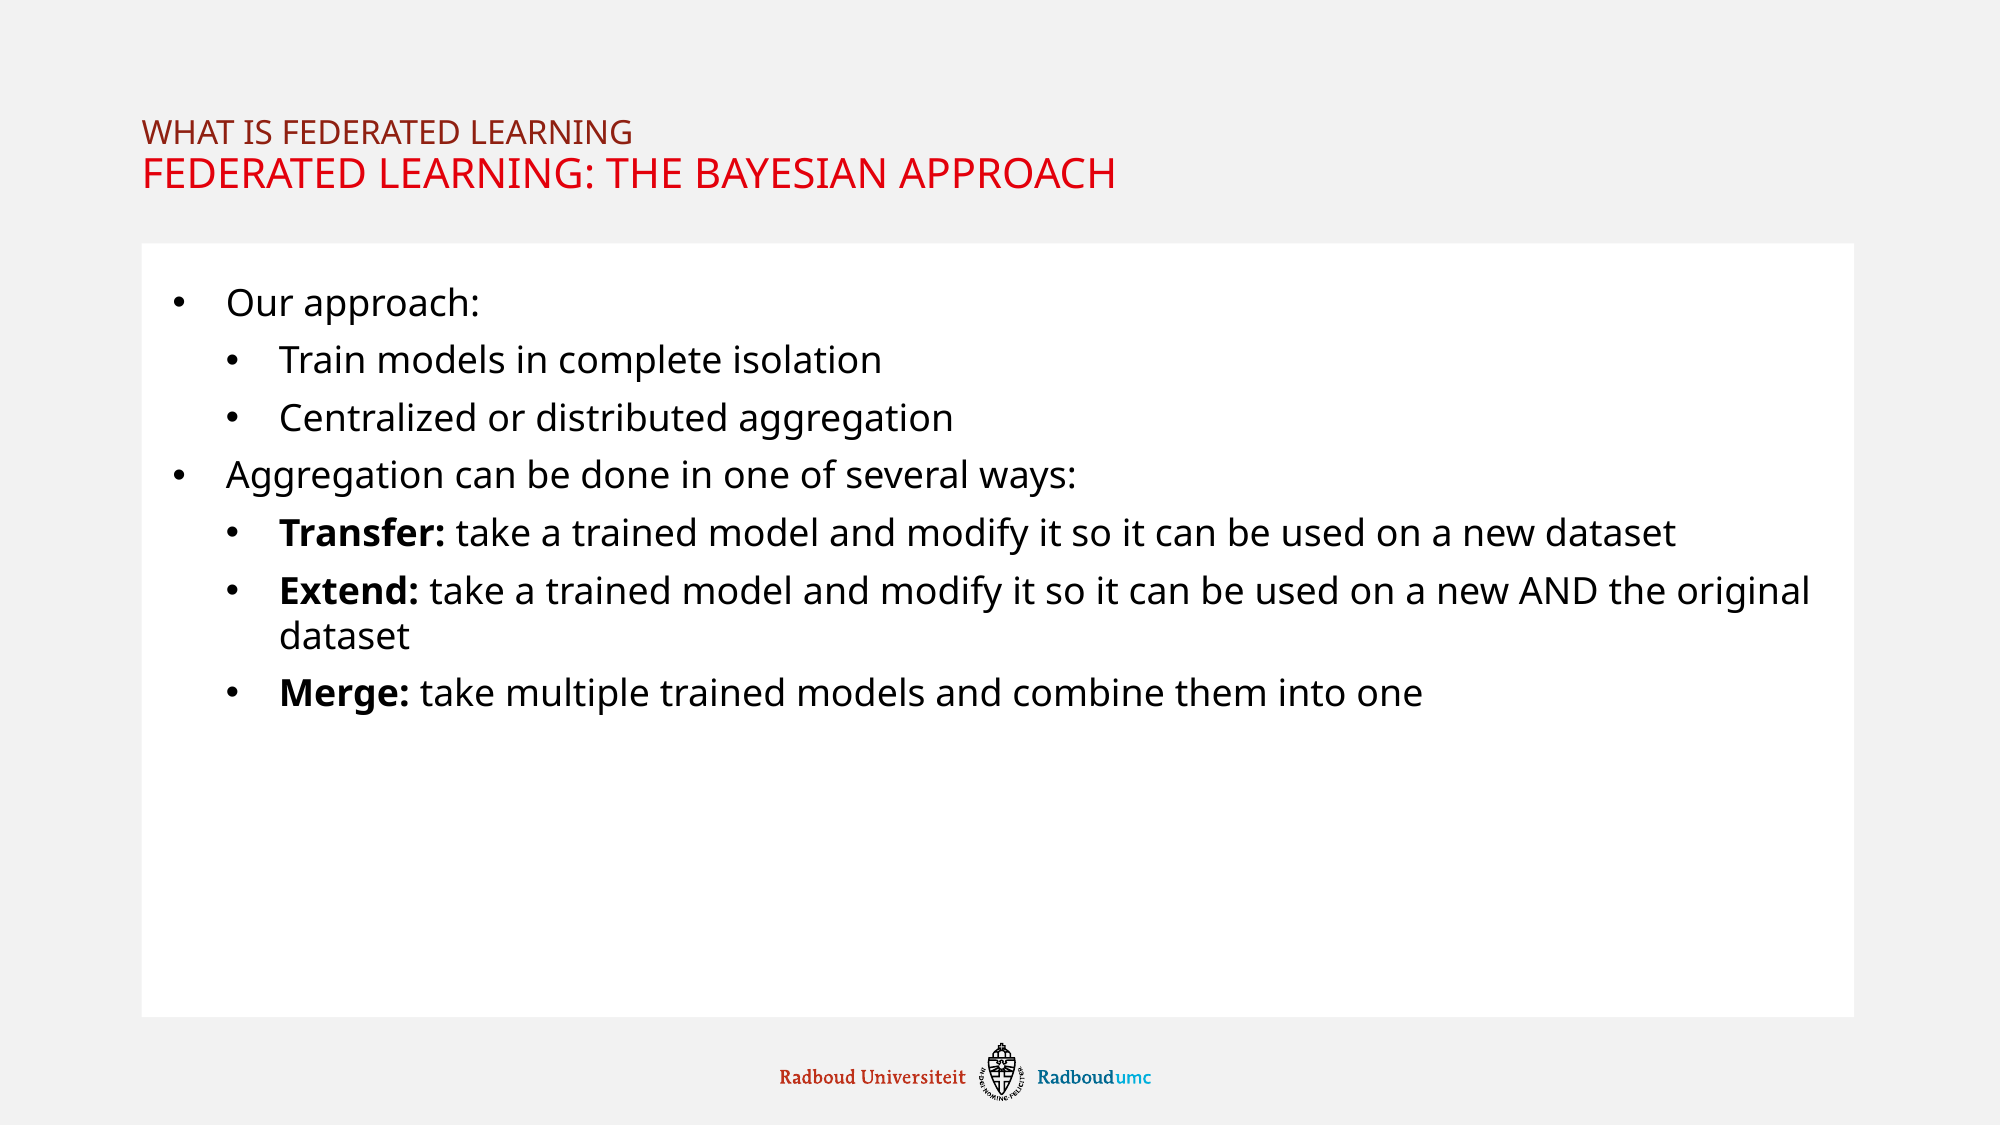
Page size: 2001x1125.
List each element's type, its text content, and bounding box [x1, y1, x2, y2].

list What is federated learning [141, 111, 1859, 147]
title Federated learning: the bayesian approach [141, 147, 1855, 195]
list Our approach: Train models in complete isolation Centralized or distributed aggregation Aggregation can be done in one of several ways: Transfer: take a trained model and modify it so it can be used on a new dataset Extend: take a trained model and modify it so it can be used on a new AND the original dataset Merge: take multiple trained models and combine them into one [172, 278, 1827, 929]
